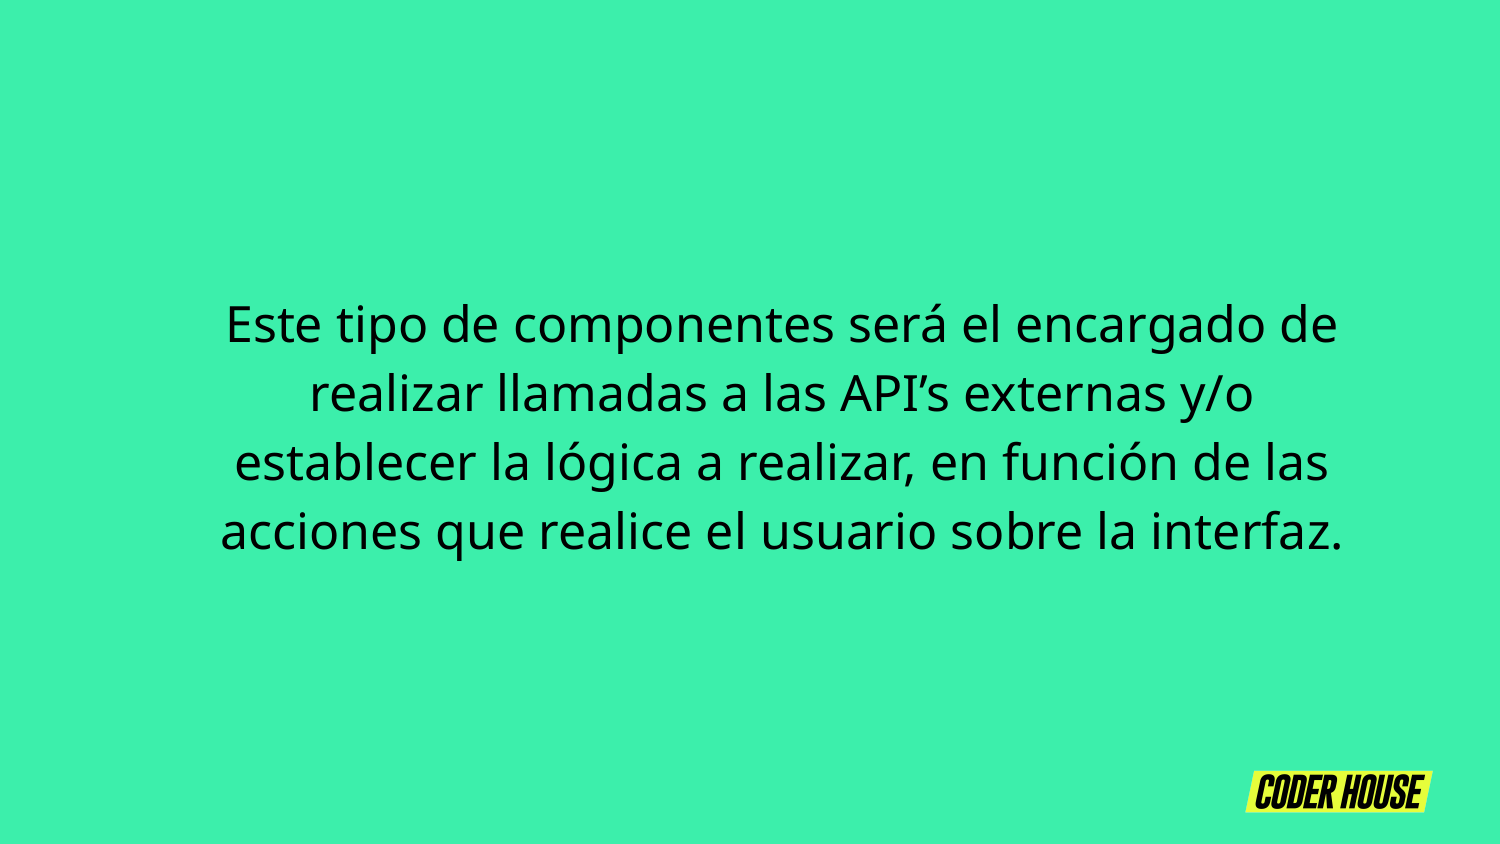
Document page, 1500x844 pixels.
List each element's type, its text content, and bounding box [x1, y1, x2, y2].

text_box Este tipo de componentes será el encargado de realizar llamadas a las API’s externas y/o establecer la lógica a realizar, en función de las acciones que realice el usuario sobre la interfaz. [187, 224, 1378, 620]
text_box [139, 362, 1361, 638]
picture [1241, 764, 1437, 819]
